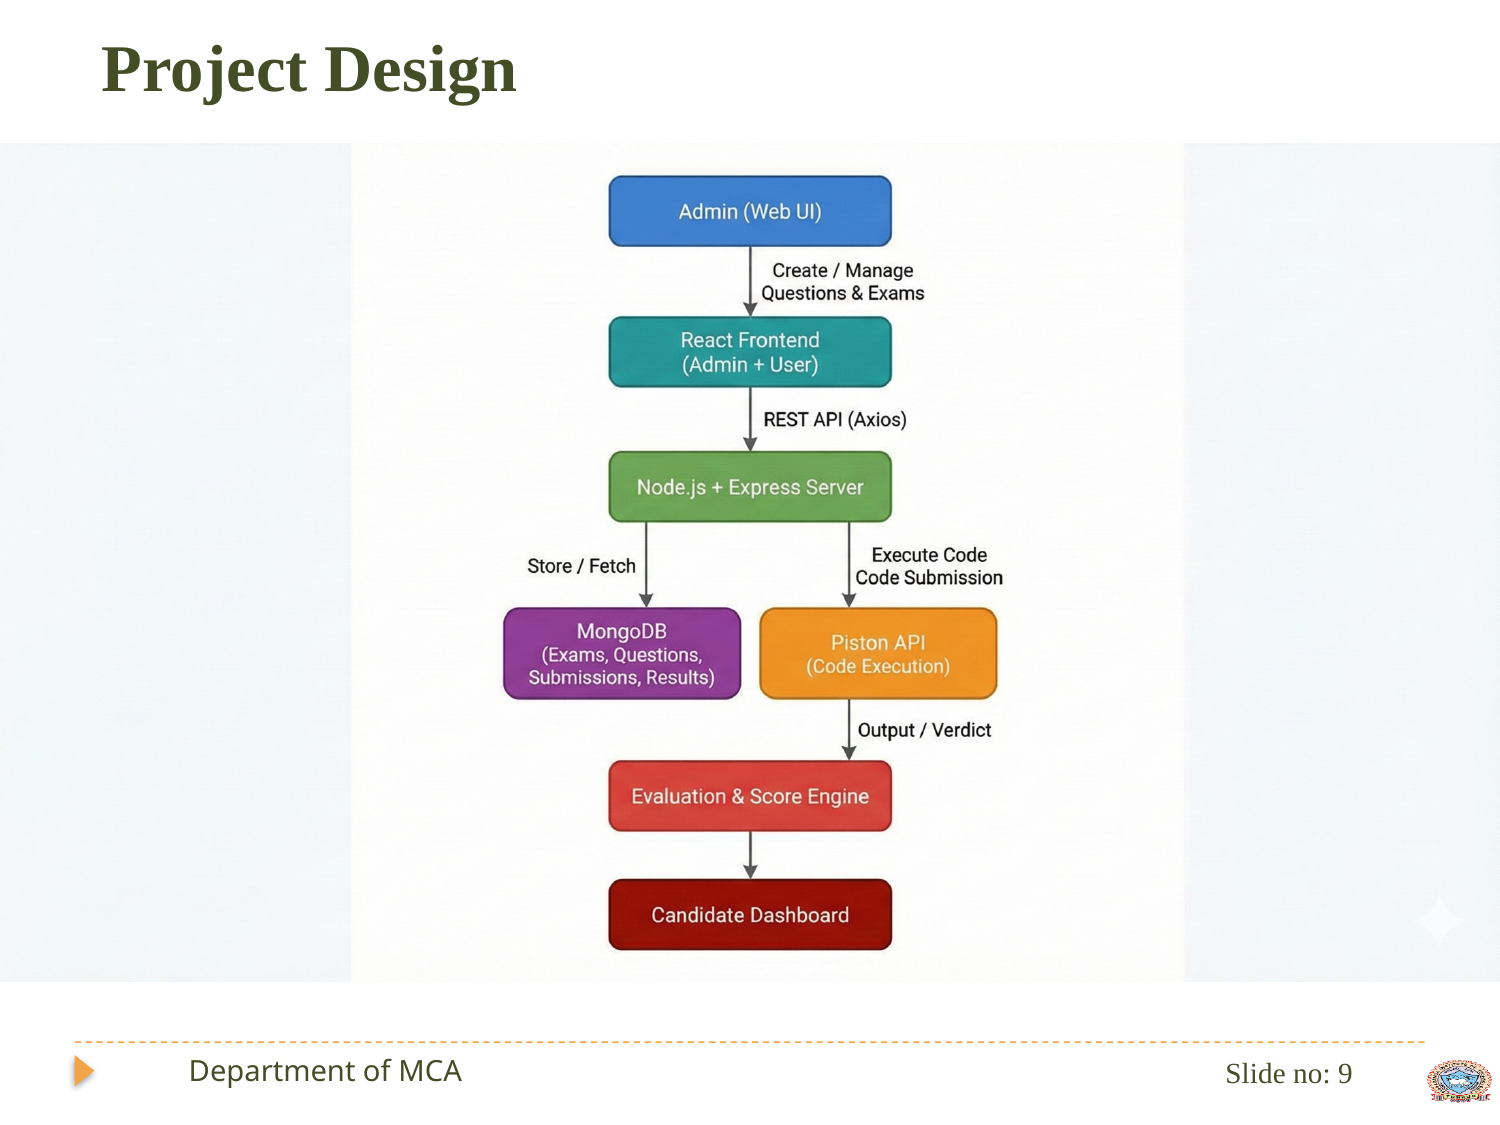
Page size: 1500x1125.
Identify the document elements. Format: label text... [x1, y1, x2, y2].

picture [0, 143, 1500, 982]
slide_number Slide no: 9 [1210, 1046, 1500, 1107]
title Project Design [86, 0, 1058, 112]
